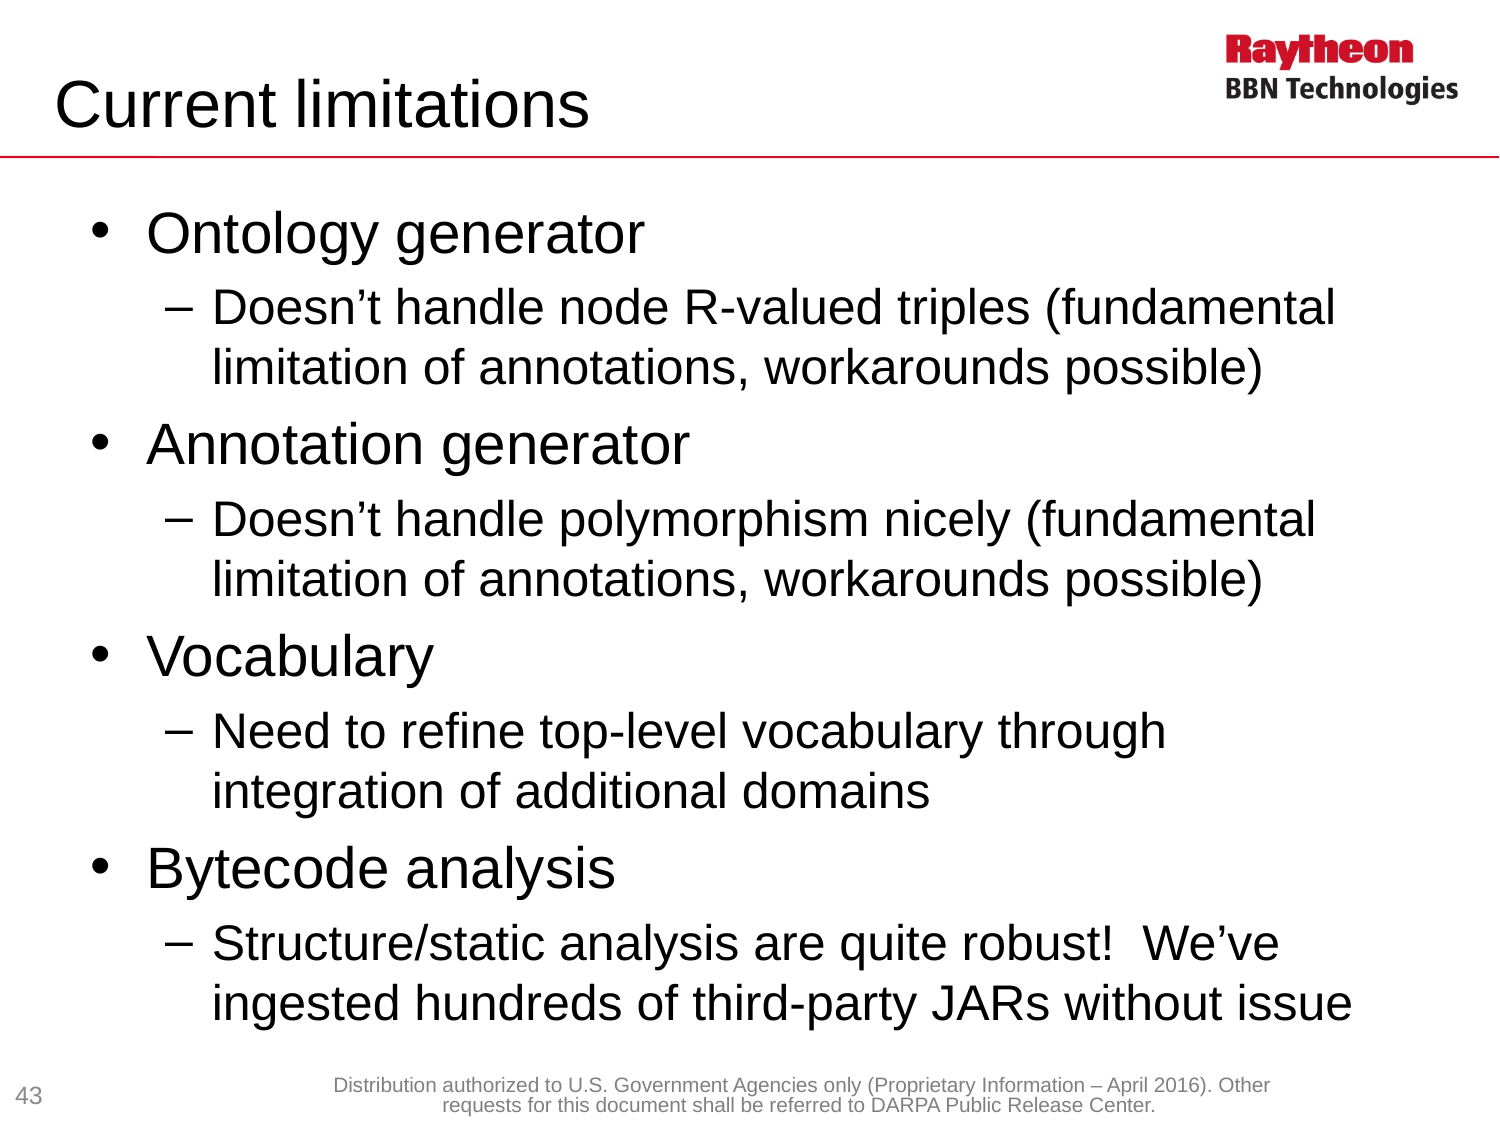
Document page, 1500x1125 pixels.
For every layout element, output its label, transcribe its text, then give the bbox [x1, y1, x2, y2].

slide_number 43 [0, 1065, 208, 1125]
picture [1222, 31, 1460, 108]
list Ontology generator Doesn’t handle node R-valued triples (fundamental limitation of annotations, workarounds possible) Annotation generator Doesn’t handle polymorphism nicely (fundamental limitation of annotations, workarounds possible) Vocabulary Need to refine top-level vocabulary through integration of additional domains Bytecode analysis Structure/static analysis are quite robust! We’ve ingested hundreds of third-party JARs without issue [74, 187, 1426, 931]
title Current limitations [39, 44, 1390, 158]
